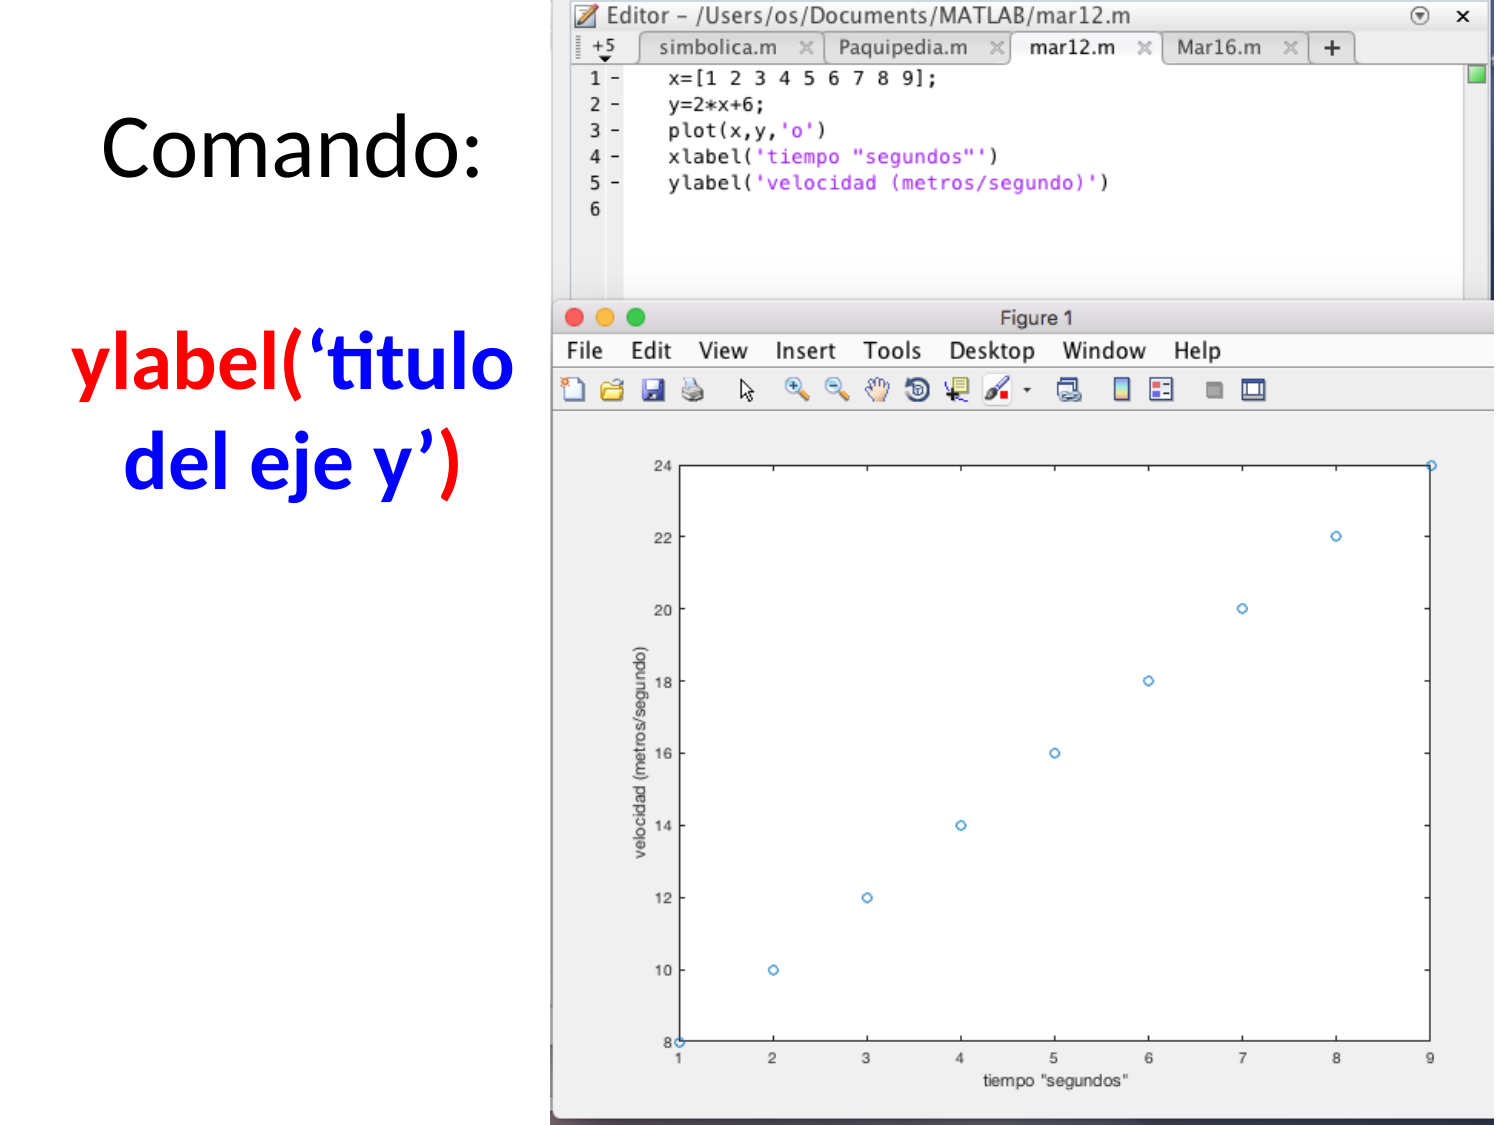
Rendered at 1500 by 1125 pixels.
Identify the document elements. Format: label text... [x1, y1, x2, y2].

picture [549, 0, 1494, 1125]
title Comando: ylabel(‘titulo del eje y’) [36, 45, 544, 548]
